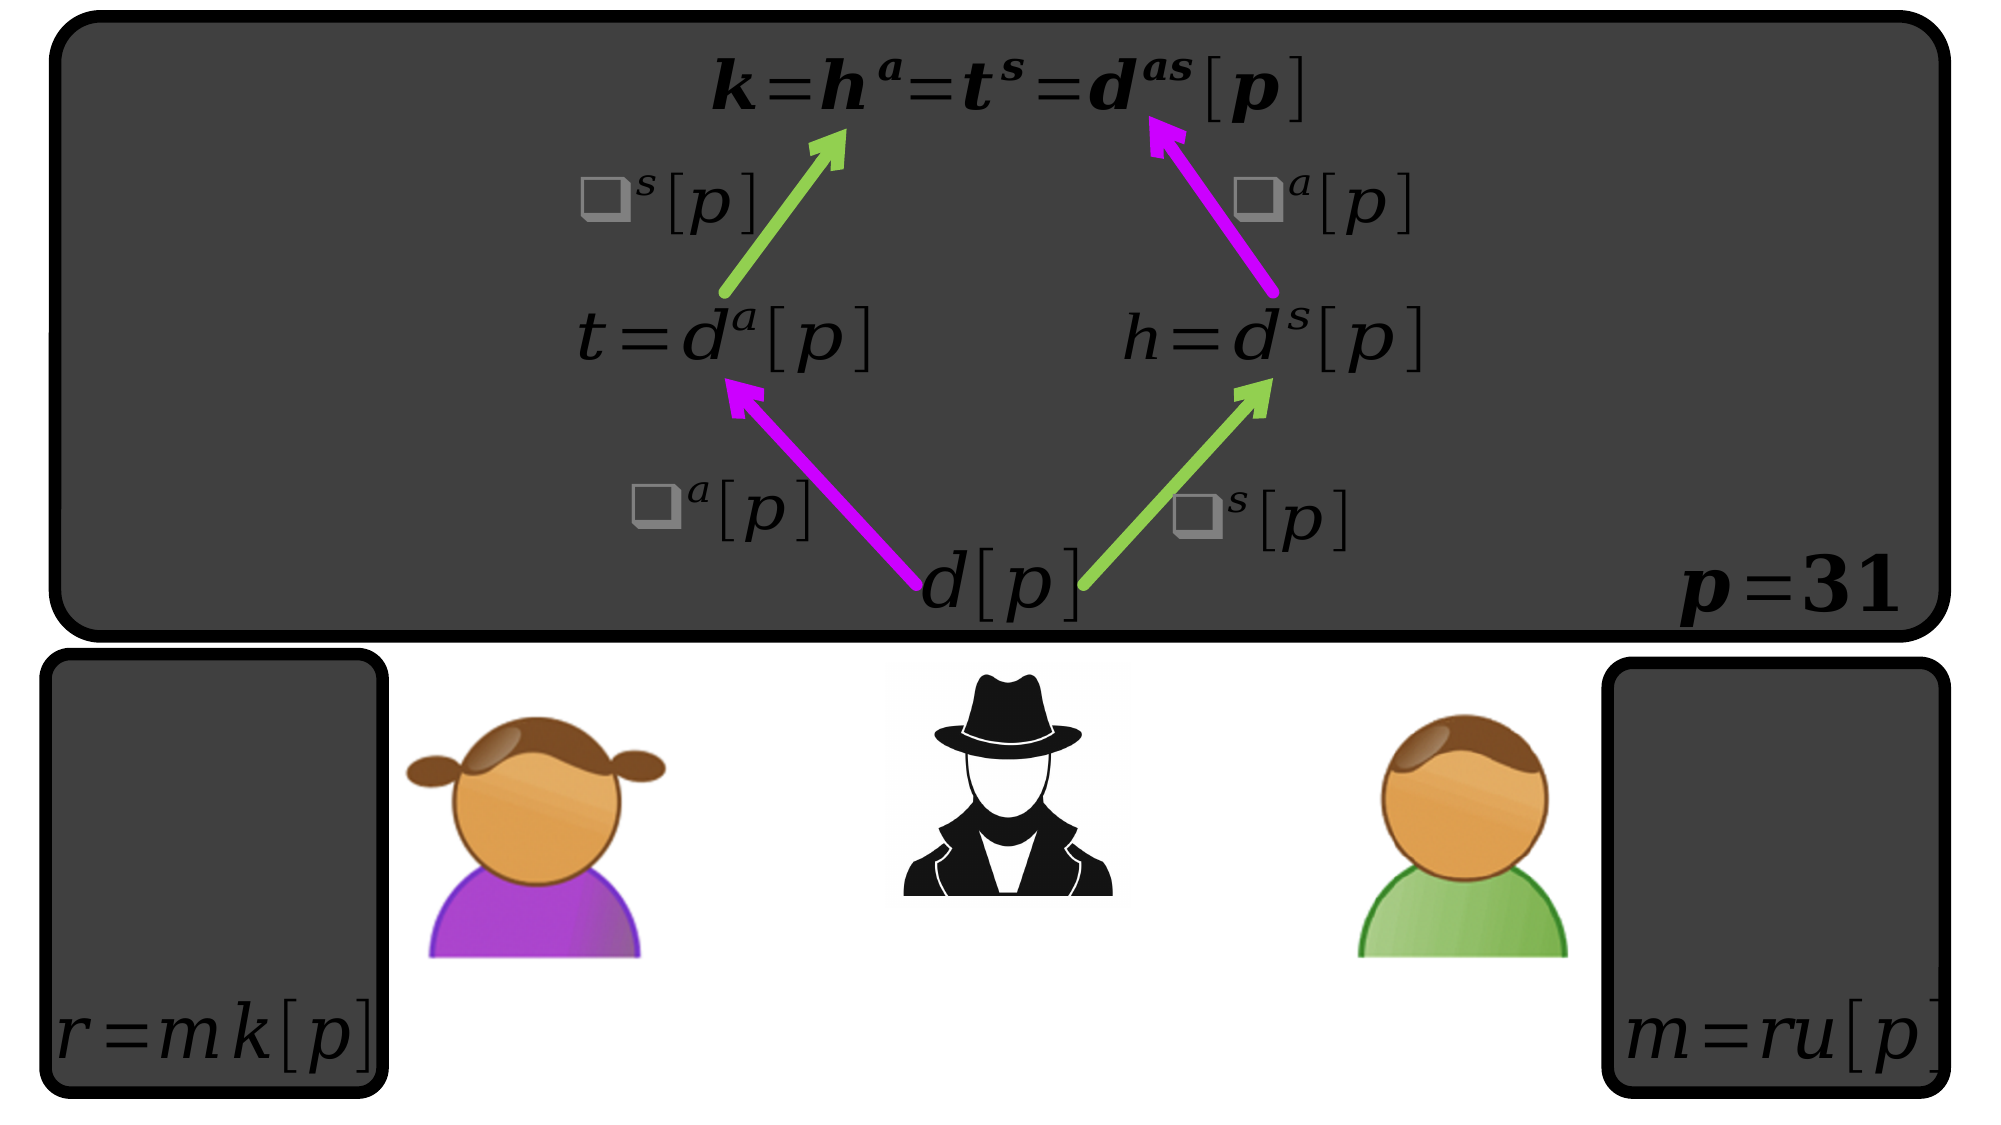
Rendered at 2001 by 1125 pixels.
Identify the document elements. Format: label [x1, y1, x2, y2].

picture [885, 662, 1131, 908]
text_box [1083, 377, 1274, 585]
text_box [1606, 661, 1946, 1094]
text_box [1148, 115, 1274, 293]
text_box [53, 15, 1946, 638]
picture [1356, 713, 1569, 959]
text_box [724, 378, 917, 585]
text_box [44, 653, 384, 1094]
picture [404, 715, 669, 960]
text_box [724, 128, 847, 293]
